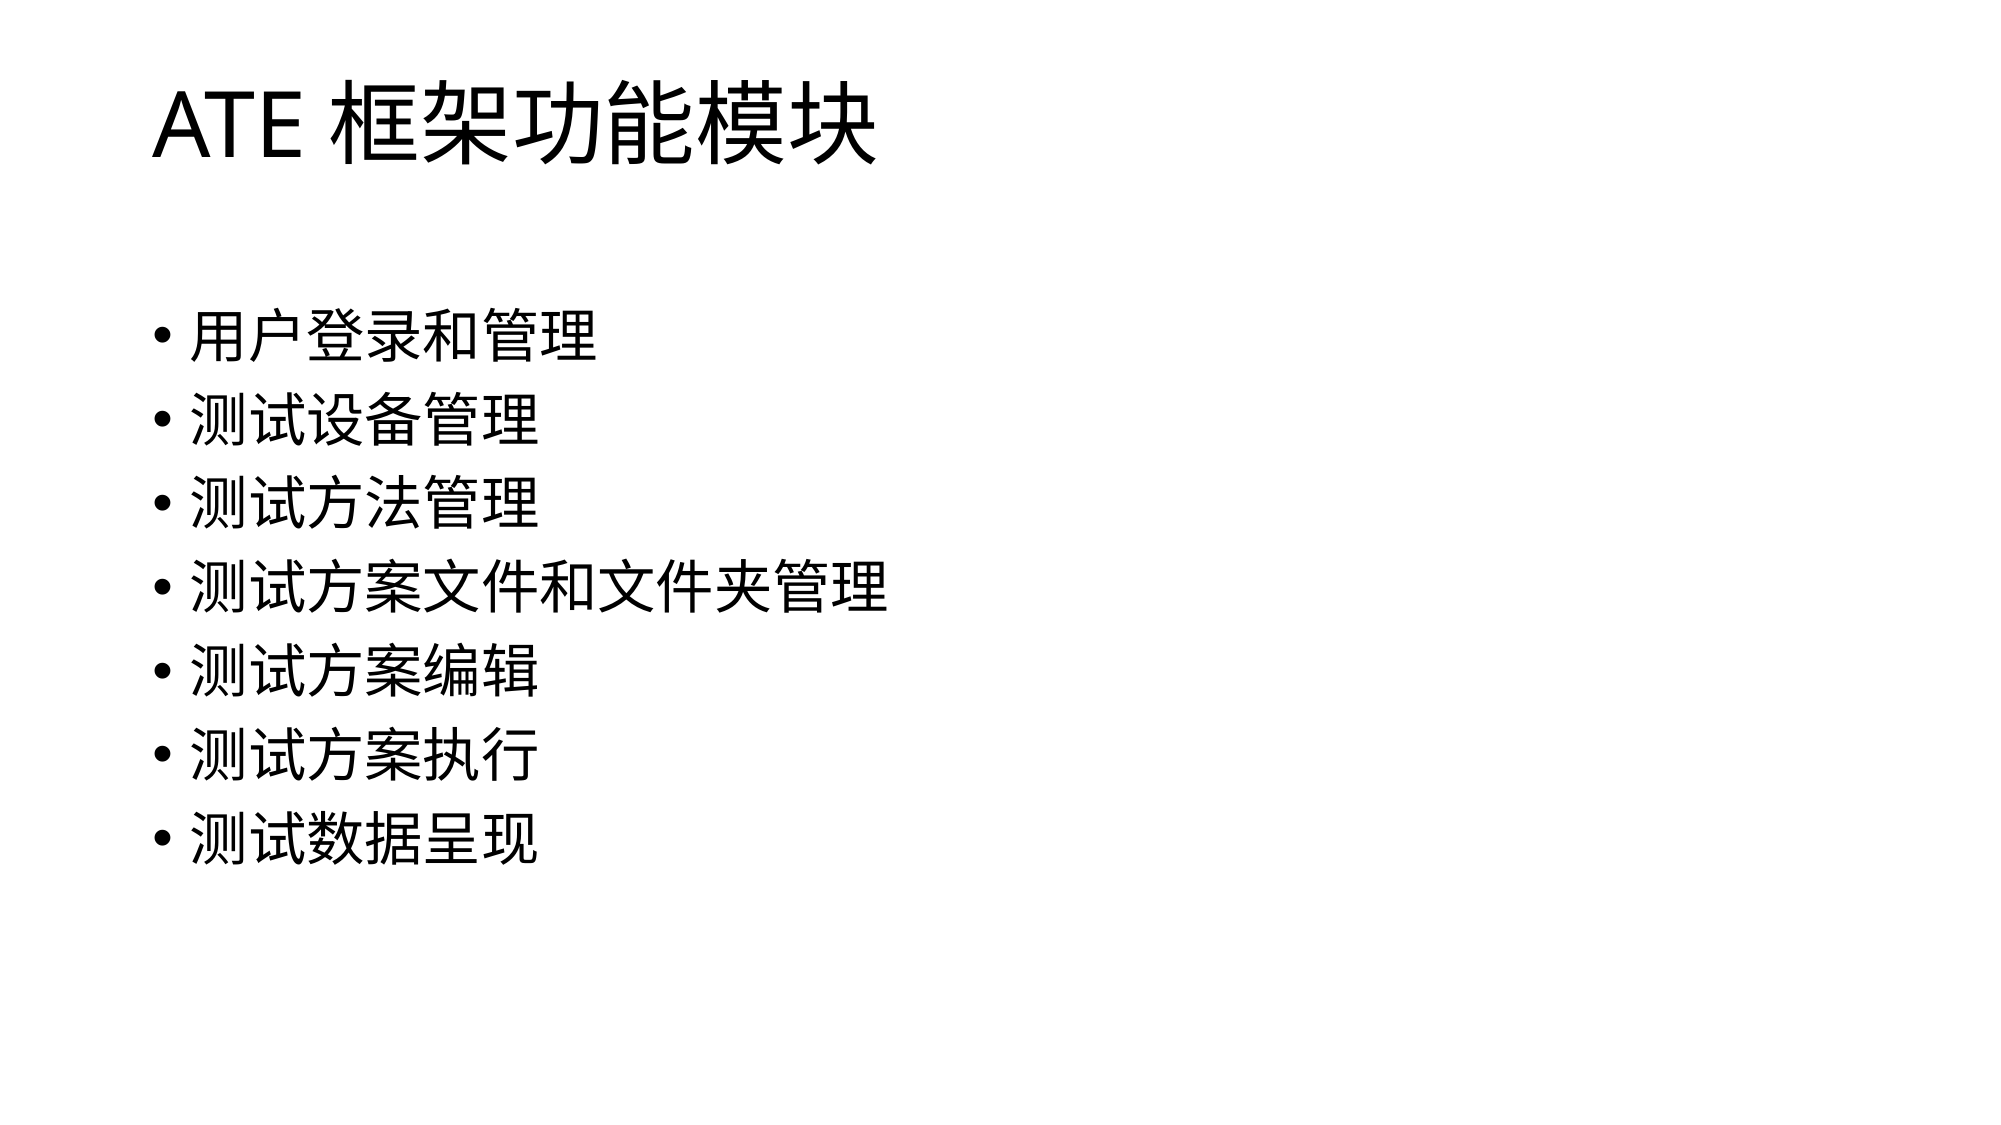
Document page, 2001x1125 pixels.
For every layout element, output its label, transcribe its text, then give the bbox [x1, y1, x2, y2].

list 用户登录和管理 测试设备管理 测试方法管理 测试方案文件和文件夹管理 测试方案编辑 测试方案执行 测试数据呈现 [137, 299, 1863, 1014]
title ATE框架功能模块 [137, 59, 1863, 196]
